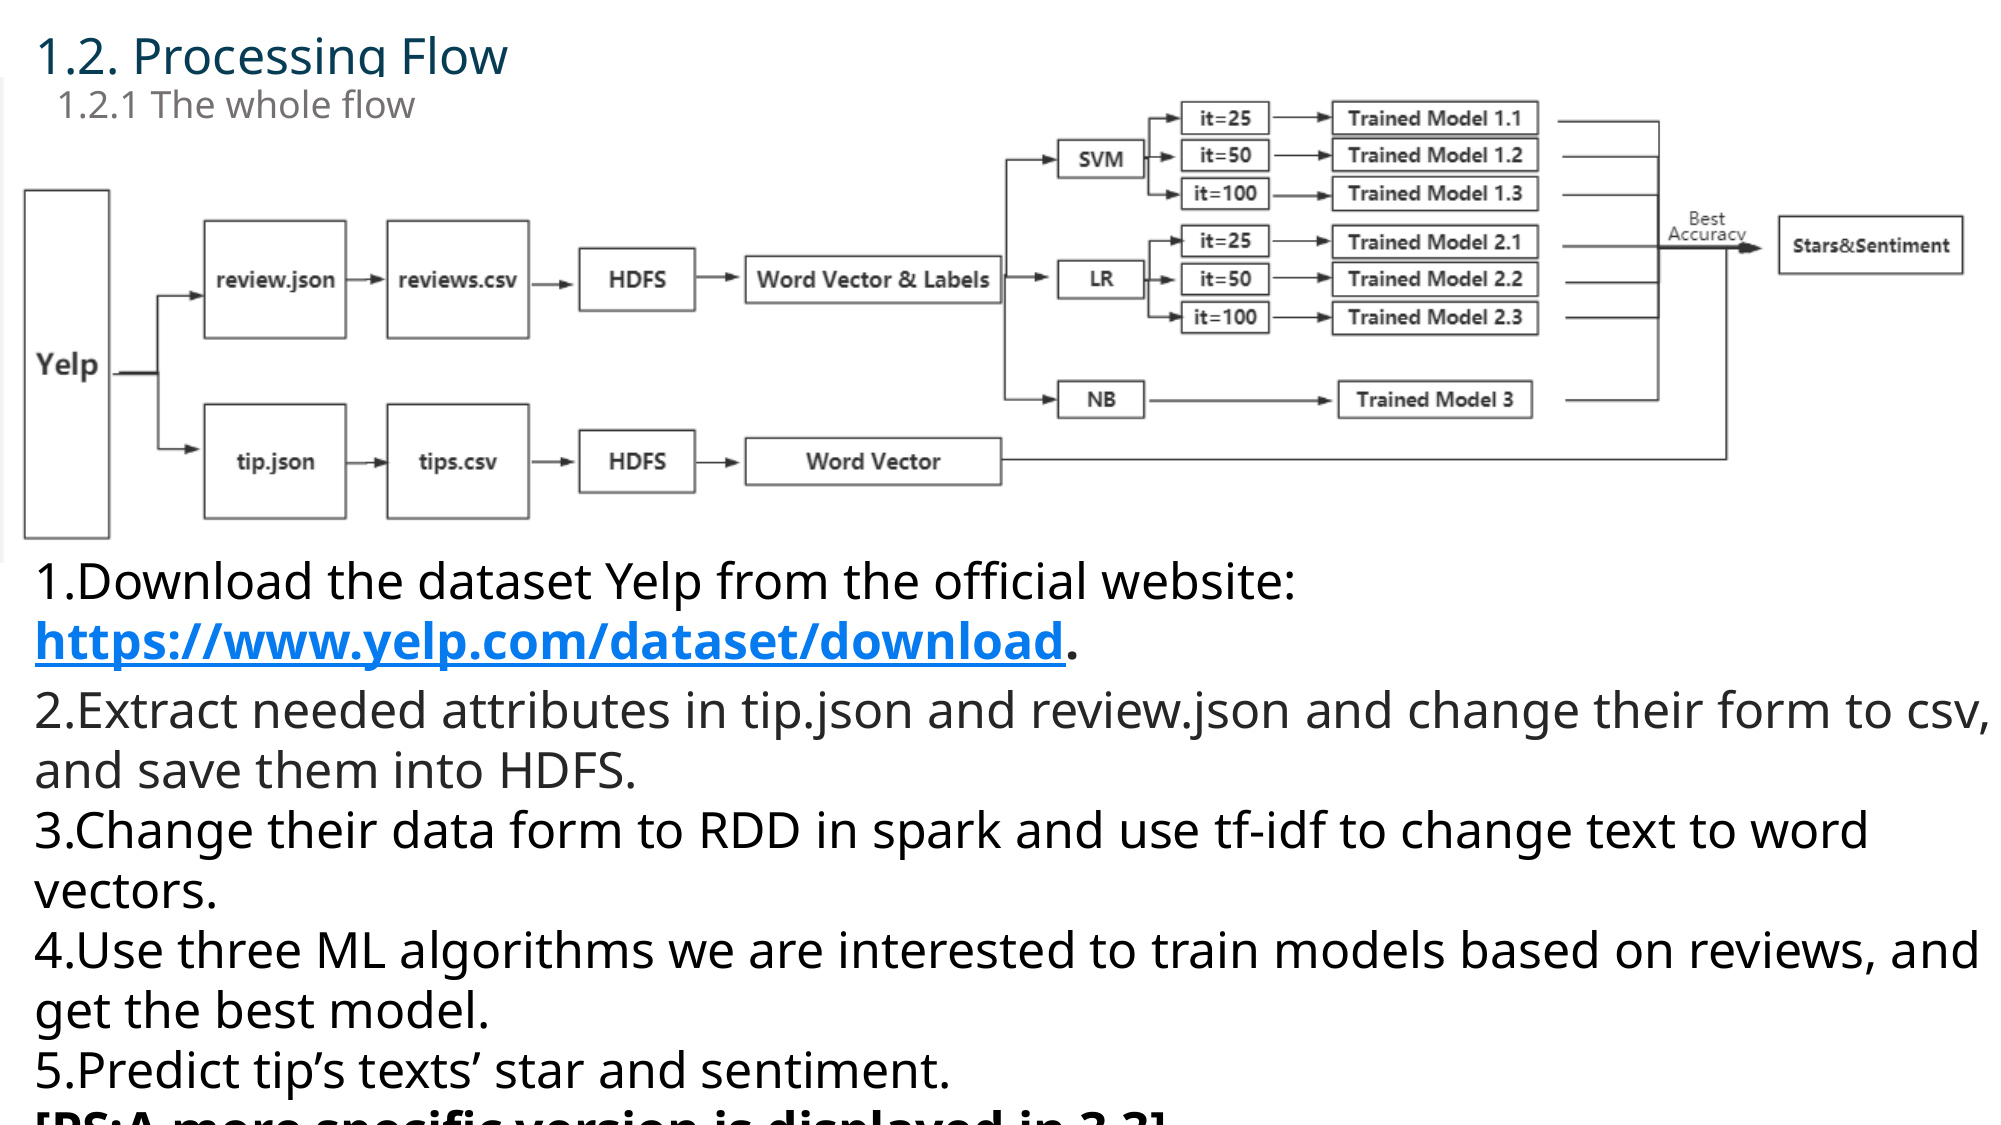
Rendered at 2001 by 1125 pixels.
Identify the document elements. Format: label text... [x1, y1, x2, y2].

picture [0, 77, 2000, 563]
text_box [54, 9, 657, 77]
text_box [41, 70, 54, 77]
text_box 1.Download the dataset Yelp from the official website: https://www.yelp.com/dataset/download. 2.Extract needed attributes in tip.json and review.json and change their form to csv, and save them into HDFS. 3.Change their data form to RDD in spark and use tf-idf to change text to word vectors. 4.Use three ML algorithms we are interested to train models based on reviews, and get the best model. 5.Predict tip’s texts’ star and sentiment. [PS:A more specific version is displayed in 3.3] [19, 563, 2000, 1125]
